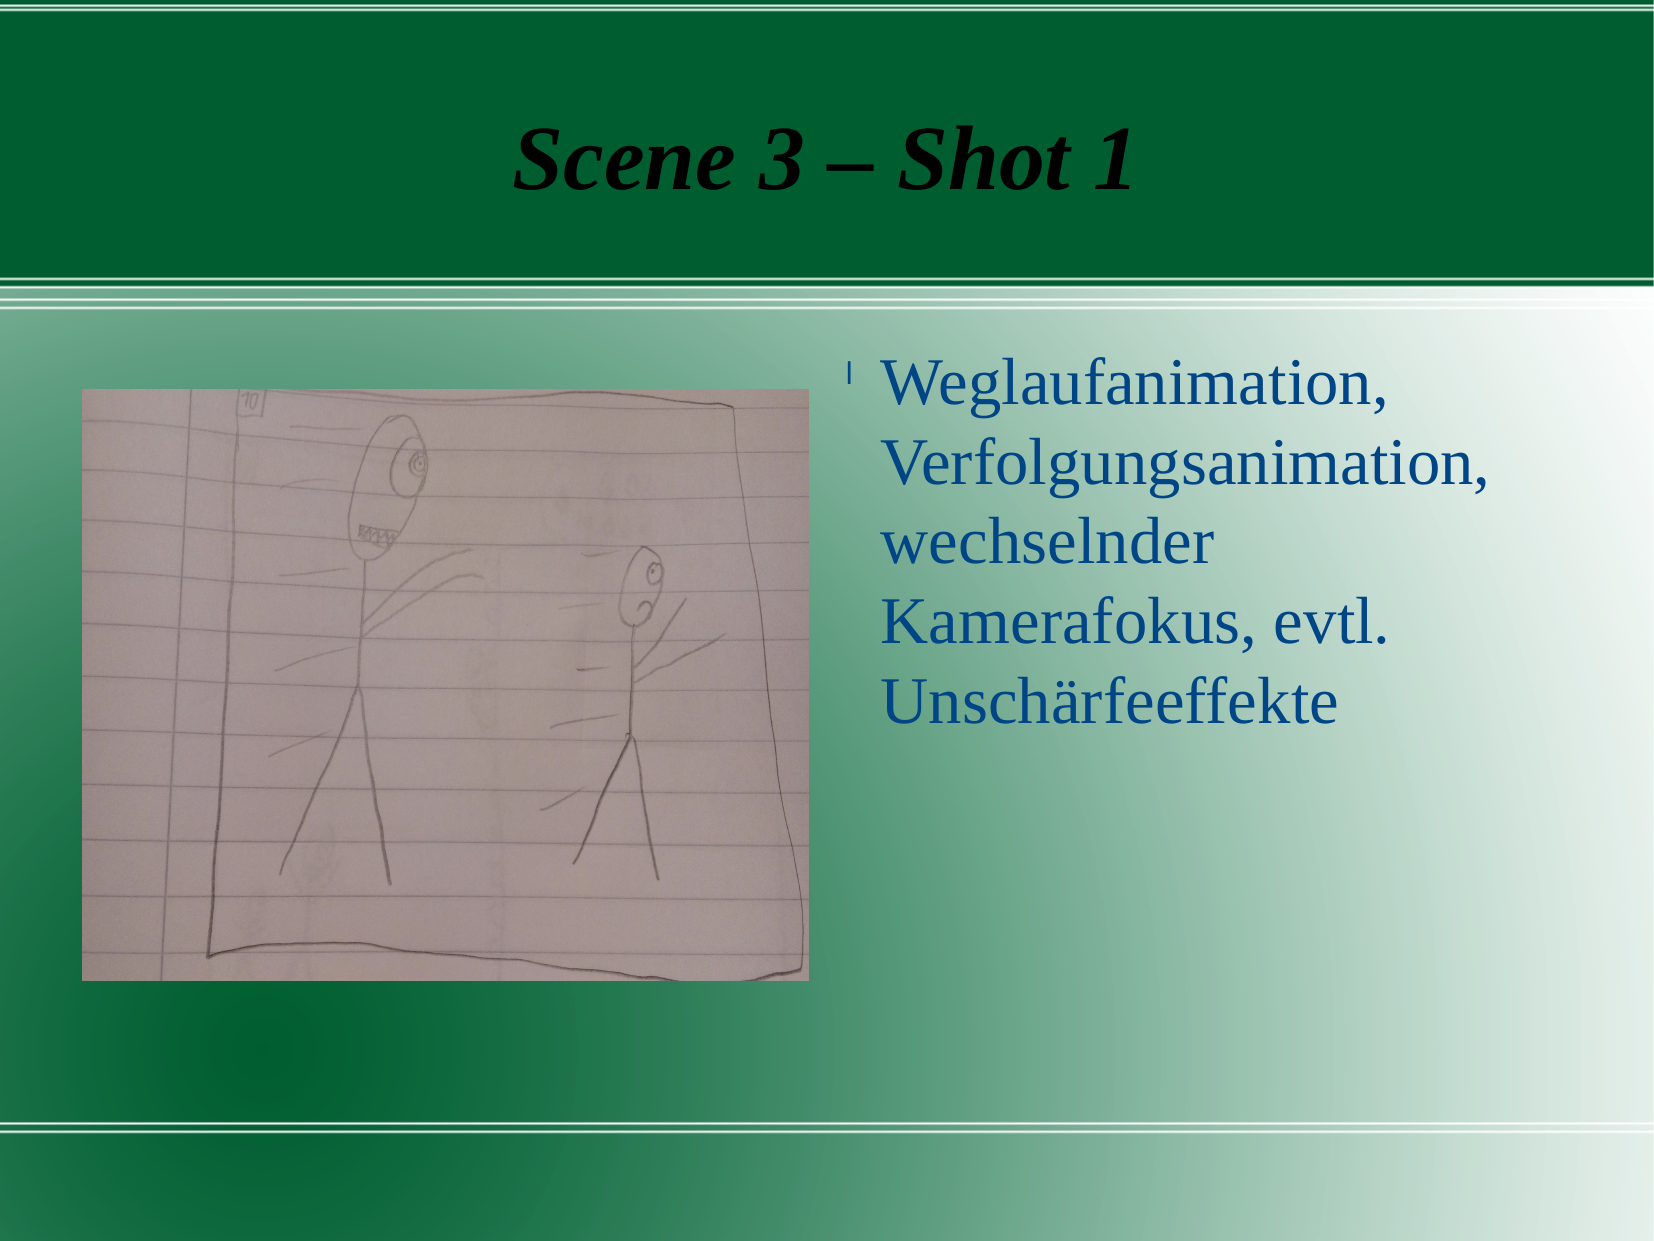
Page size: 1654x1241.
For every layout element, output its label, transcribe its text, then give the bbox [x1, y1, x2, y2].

text_box Weglaufanimation, Verfolgungsanimation, wechselnder Kamerafokus, evtl. Unschärfeeffekte [845, 337, 1572, 1052]
text_box Scene 3 – Shot 1 [82, 49, 1571, 257]
picture [0, 0, 1654, 1241]
